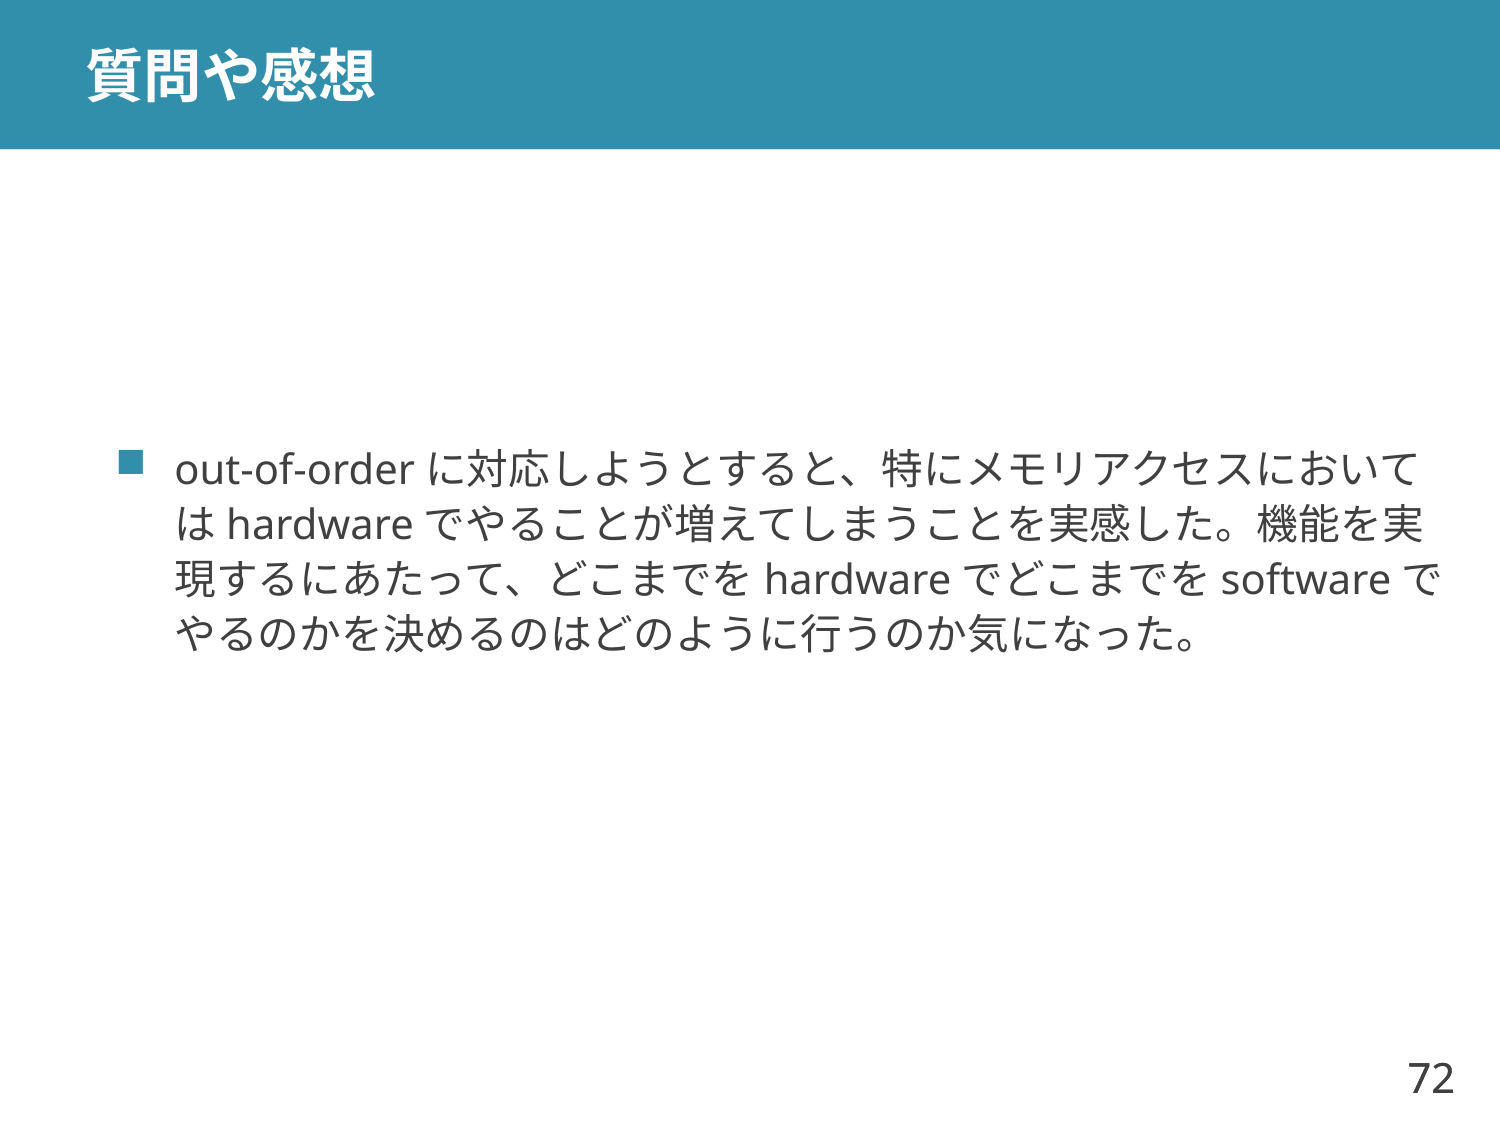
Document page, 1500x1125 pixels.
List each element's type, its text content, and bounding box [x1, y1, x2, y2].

list out-of-orderに対応しようとすると、特にメモリアクセスにおいてはhardwareでやることが増えてしまうことを実感した。機能を実現するにあたって、どこまでをhardwareでどこまでをsoftwareでやるのかを決めるのはどのように行うのか気になった。 [100, 178, 1459, 1036]
title 質問や感想 [70, 0, 1500, 150]
